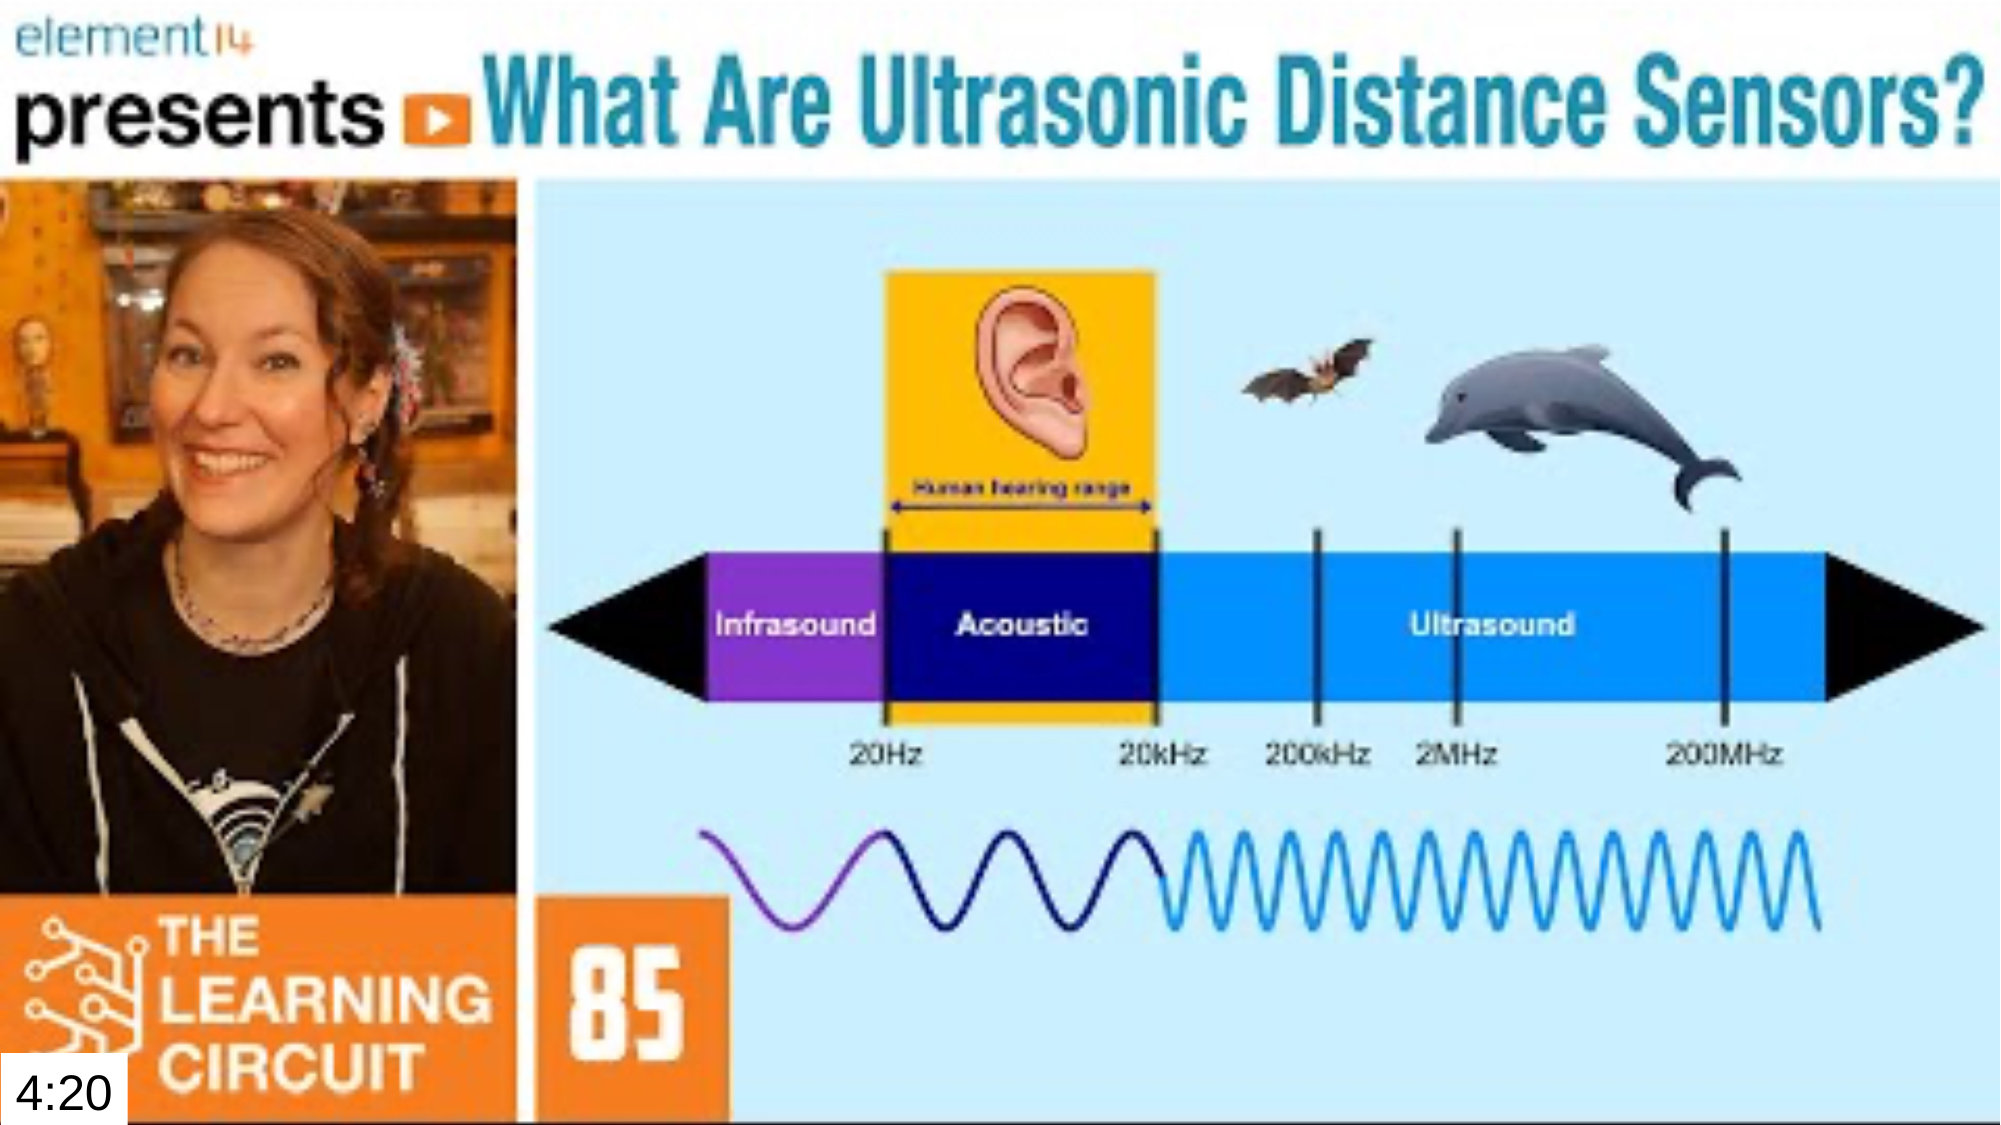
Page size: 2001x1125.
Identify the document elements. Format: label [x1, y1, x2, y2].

text_box [0, 0, 2000, 1125]
